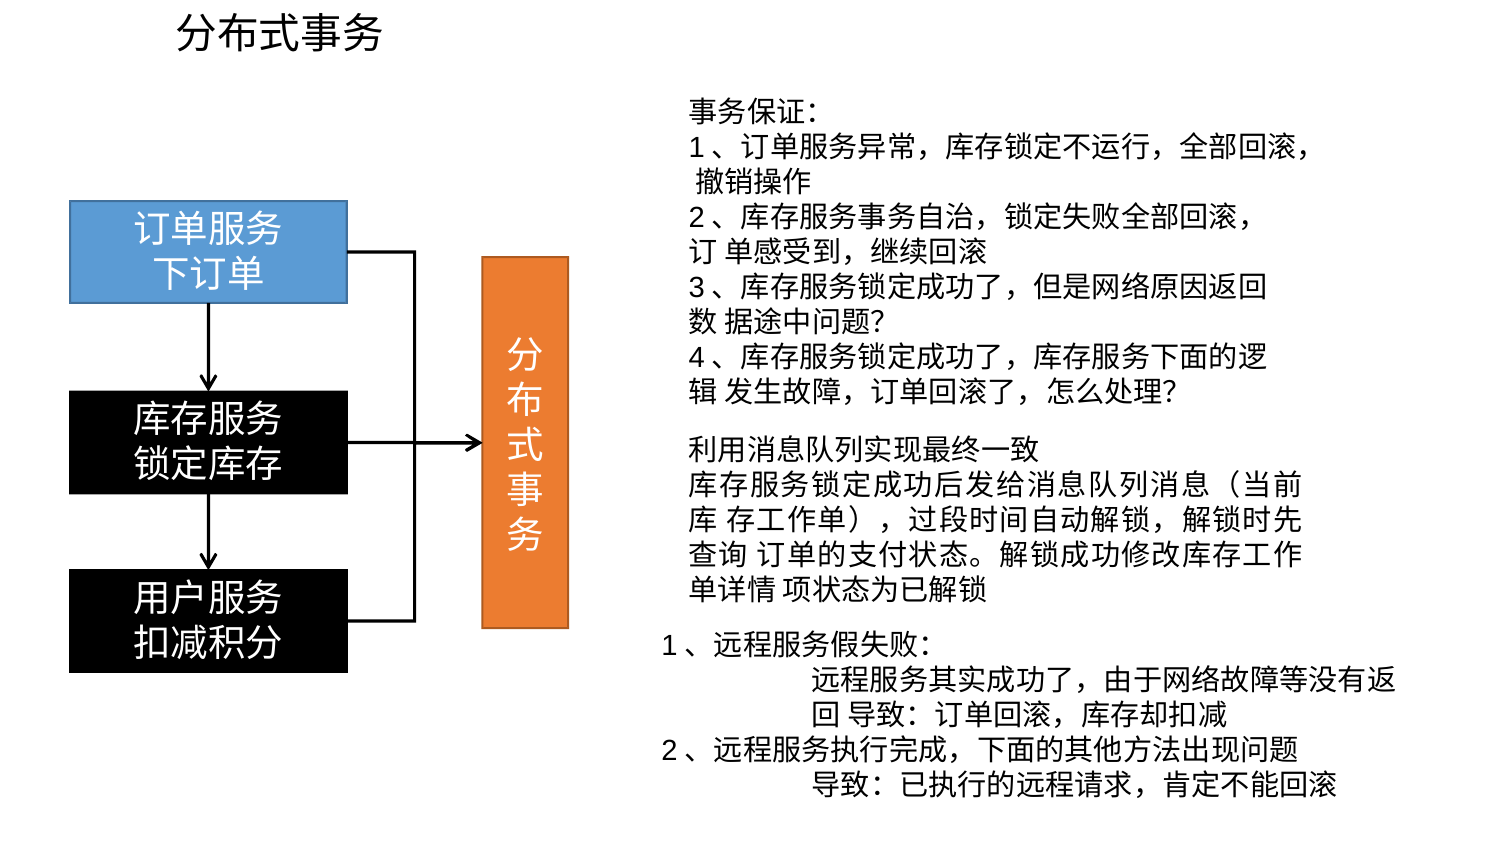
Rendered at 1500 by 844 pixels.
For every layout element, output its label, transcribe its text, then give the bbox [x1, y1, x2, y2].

text_box [69, 390, 194, 495]
text_box 库存服务 锁定库存 [70, 391, 194, 486]
text_box 用户服务 扣减积分 [70, 570, 347, 664]
text_box [69, 569, 348, 673]
text_box 事务保证： 1、订单服务异常，库存锁定不运行，全部回滚， 撤销操作 2、库存服务事务自治，锁定失败全部回滚，订 单感受到，继续回滚 3、库存服务锁定成功了，但是网络原因返回数 据途中问题？ 4、库存服务锁定成功了，库存服务下面的逻辑 发生故障，订单回滚了，怎么处理？ 利用消息队列实现最终一致 库存服务锁定成功后发给消息队列消息（当前库 存工作单），过段时间自动解锁，解锁时先查询 订单的支付状态。解锁成功修改库存工作单详情 项状态为已解锁 1、远程服务假失败： 远程服务其实成功了，由于网络故障等没有返回 导致：订单回滚，库存却扣减 2、远程服务执行完成，下面的其他方法出现问题 导致：已执行的远程请求，肯定不能回滚 [659, 91, 1427, 801]
title 分布式事务 [173, 5, 386, 149]
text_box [68, 199, 349, 305]
text_box [354, 250, 417, 254]
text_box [199, 255, 570, 630]
